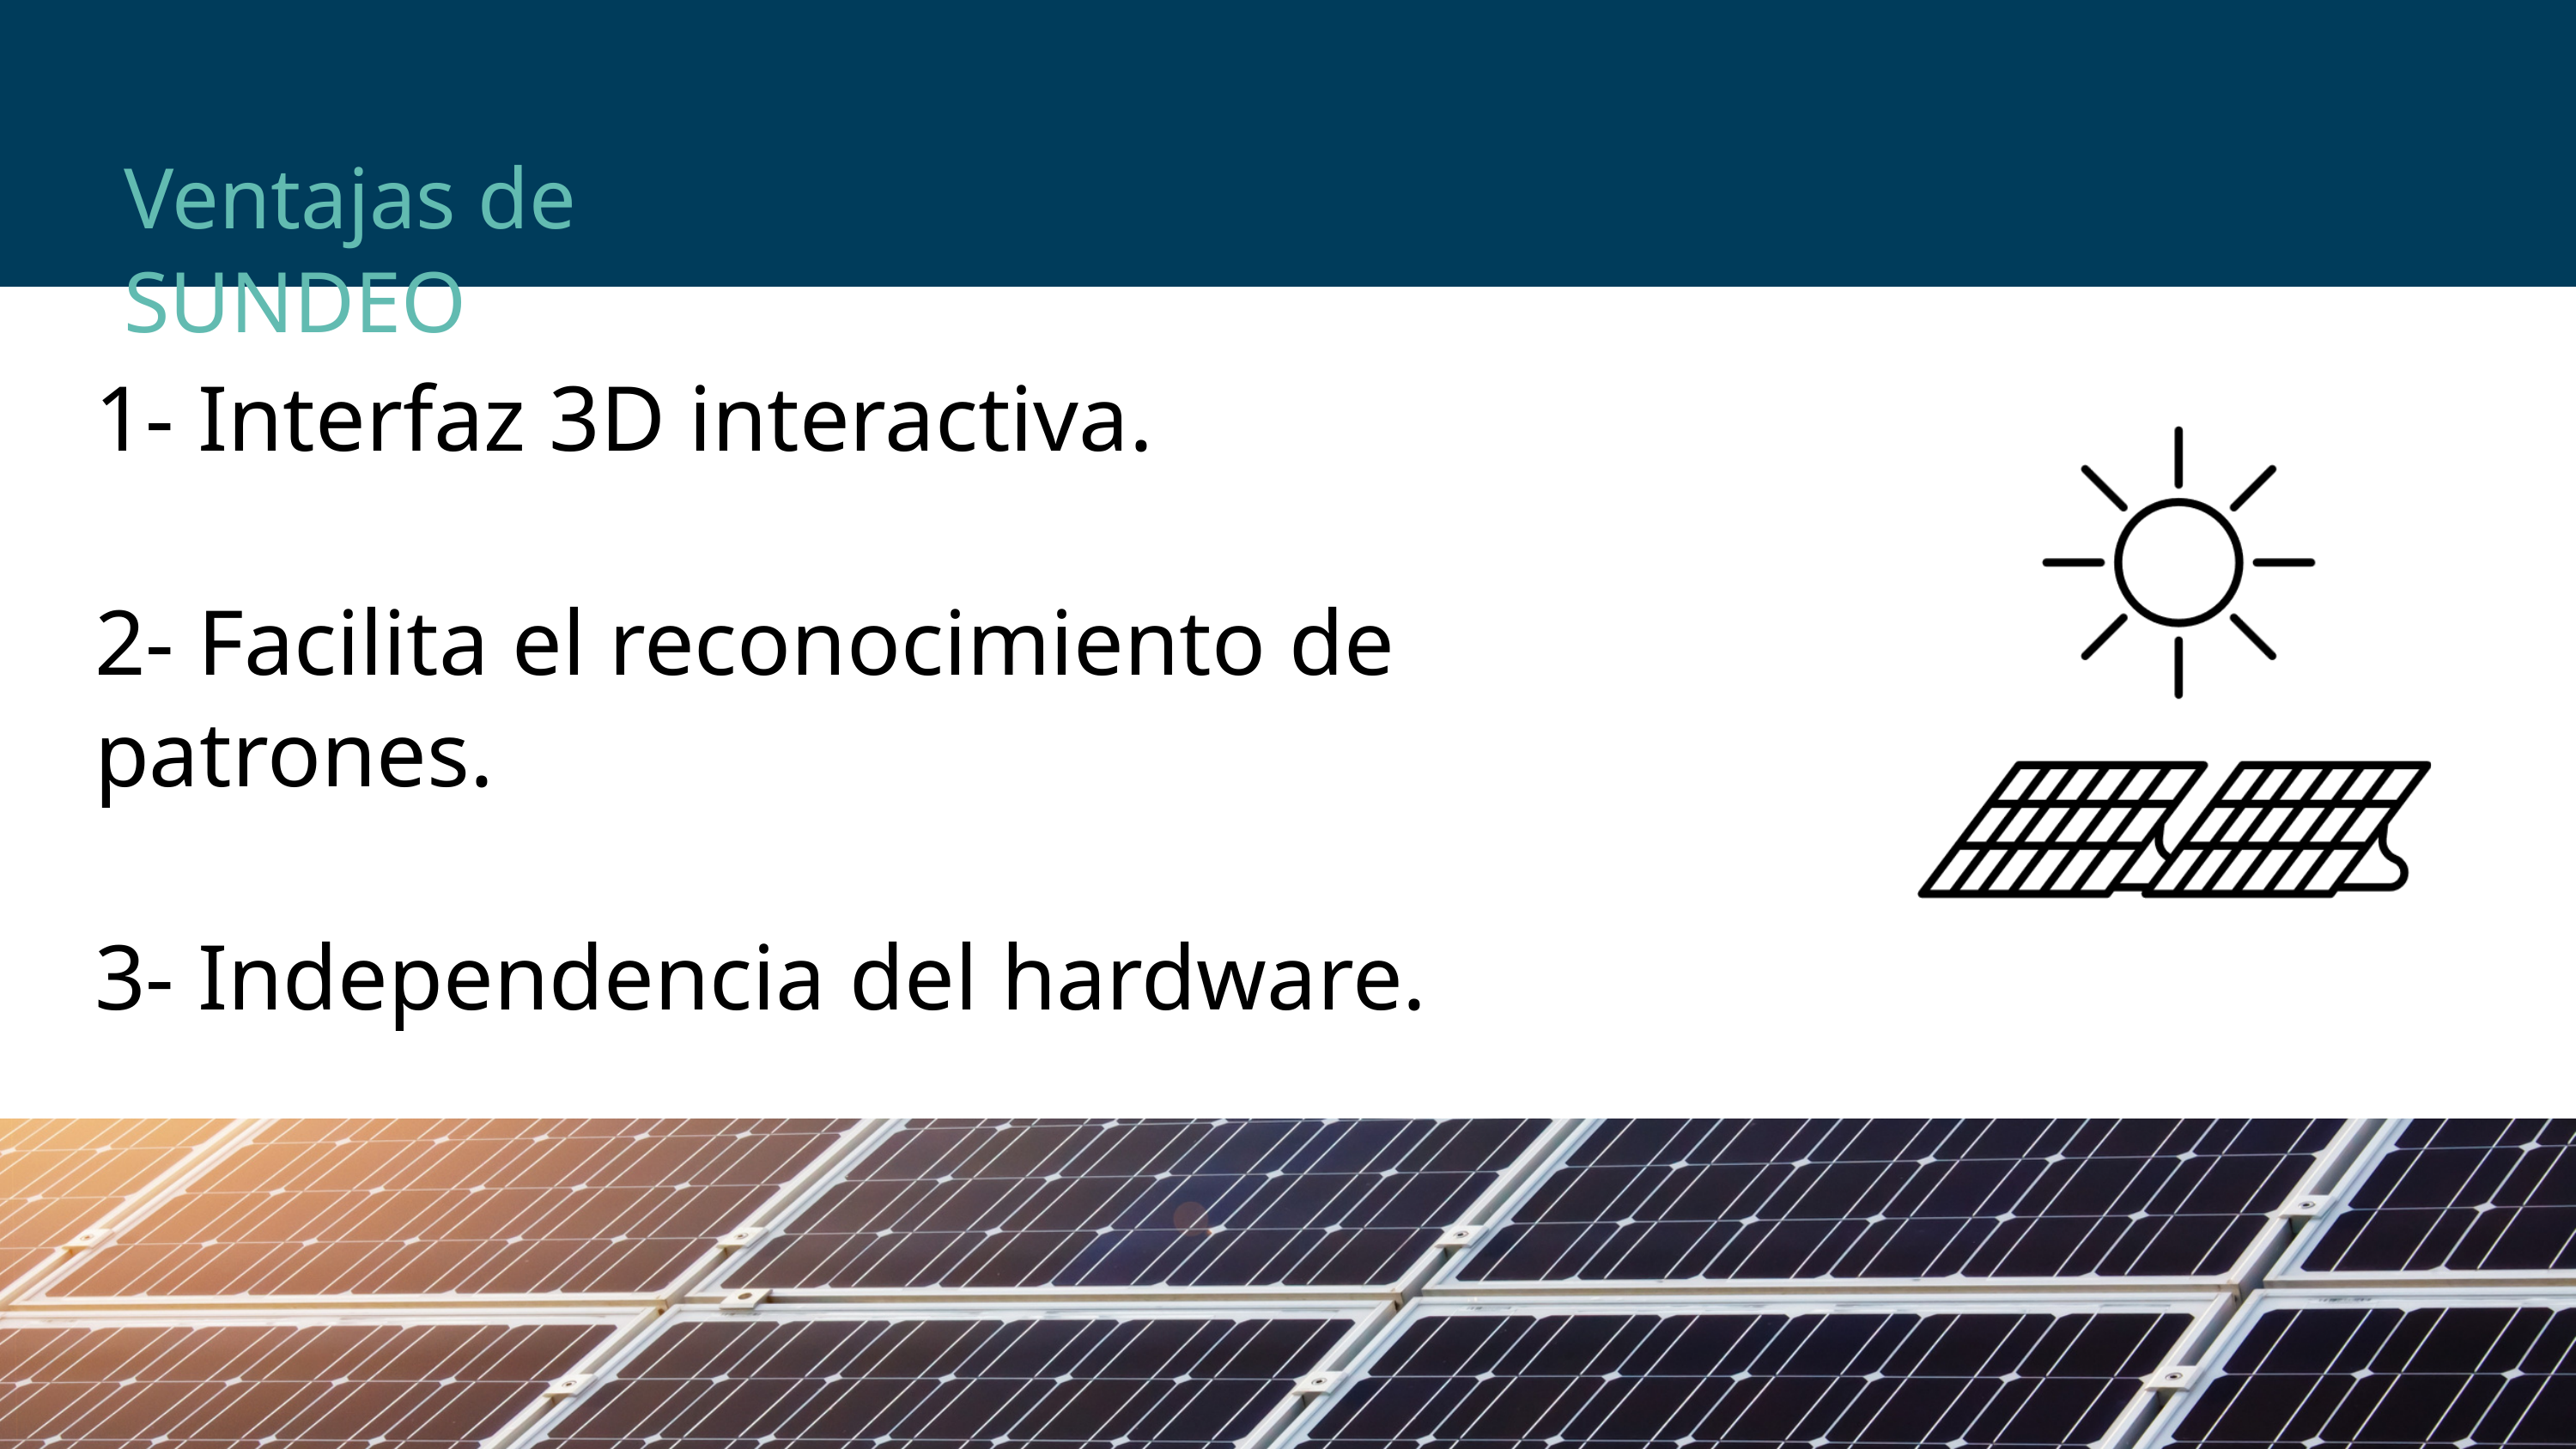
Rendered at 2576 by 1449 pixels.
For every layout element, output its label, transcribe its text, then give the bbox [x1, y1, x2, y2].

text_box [0, 1119, 2576, 1449]
text_box 1- Interfaz 3D interactiva. 2- Facilita el reconocimiento de patrones. 3- Independencia del hardware. [94, 357, 1583, 1118]
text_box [0, 0, 2576, 288]
text_box [1917, 426, 2432, 899]
text_box Ventajas de SUNDEO [124, 297, 744, 350]
